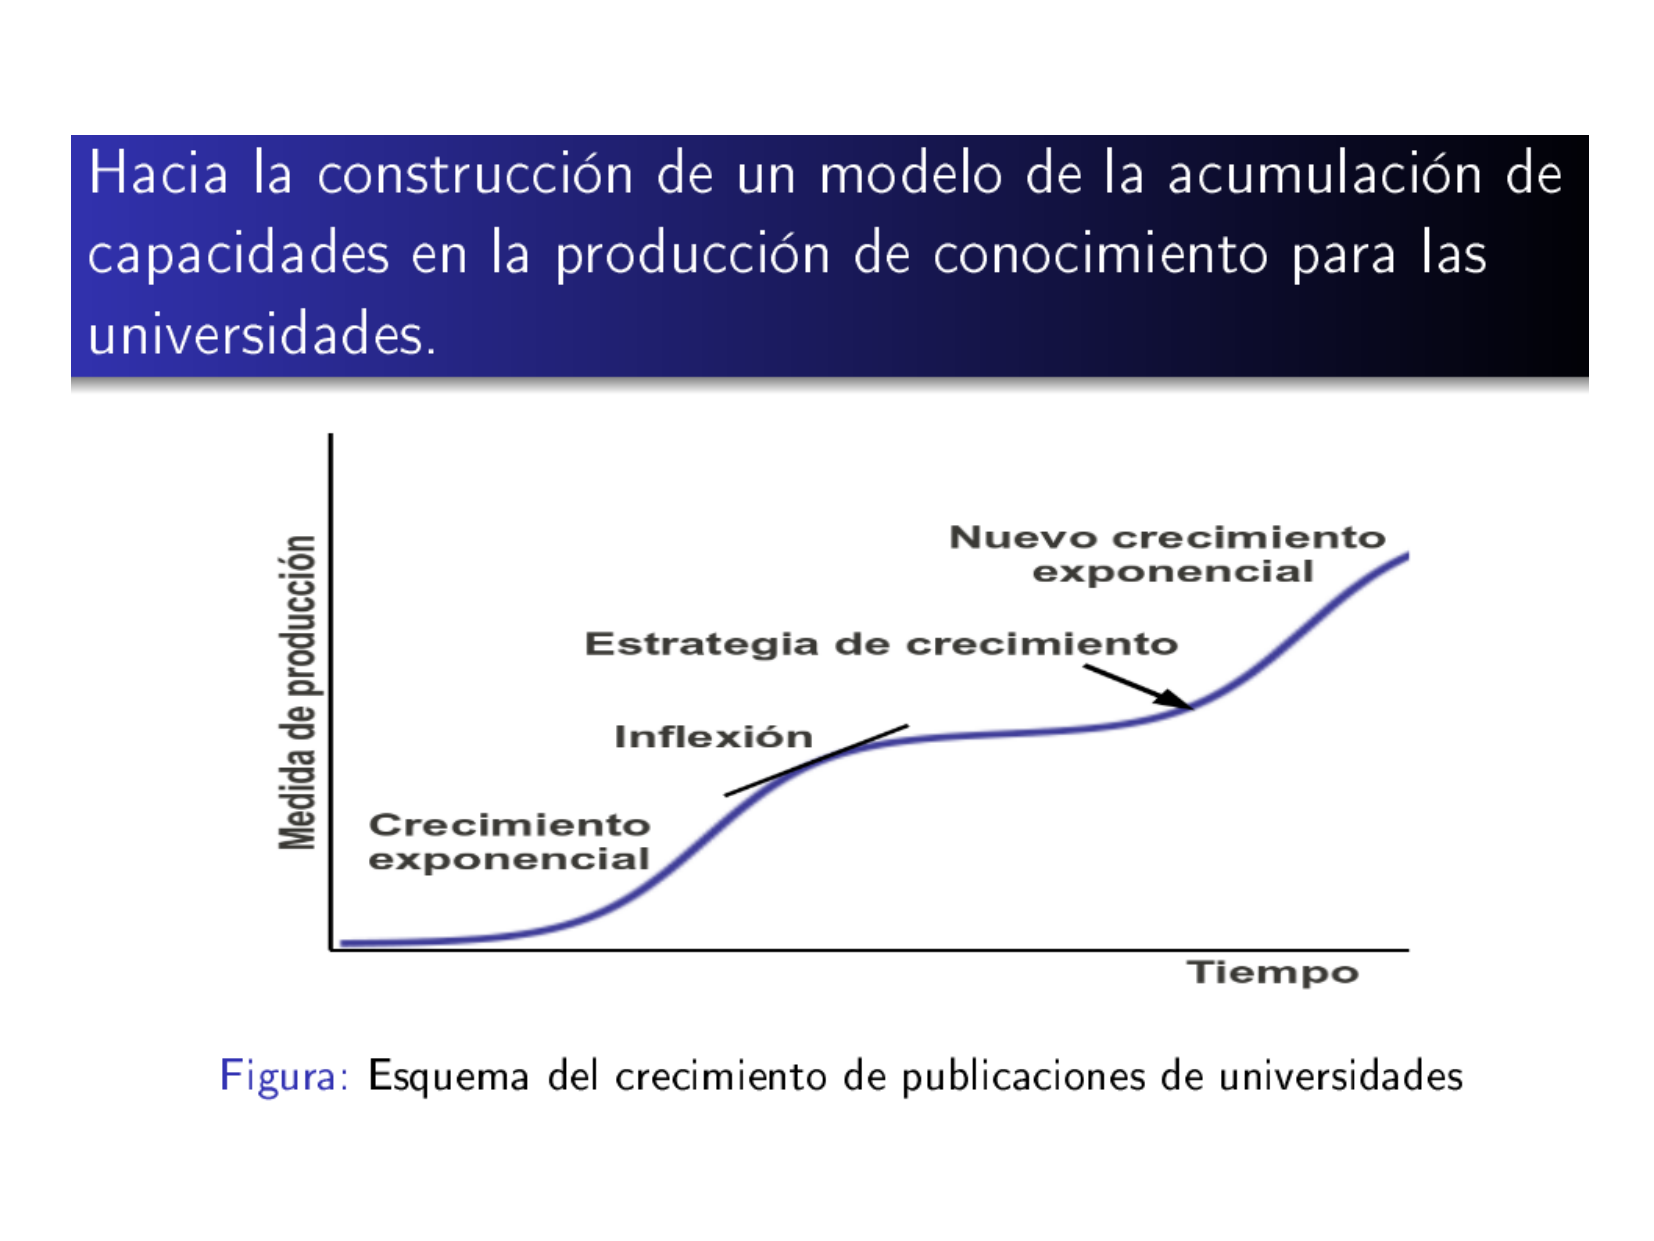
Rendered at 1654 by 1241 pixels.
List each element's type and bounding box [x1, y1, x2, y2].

picture [71, 134, 1589, 1108]
